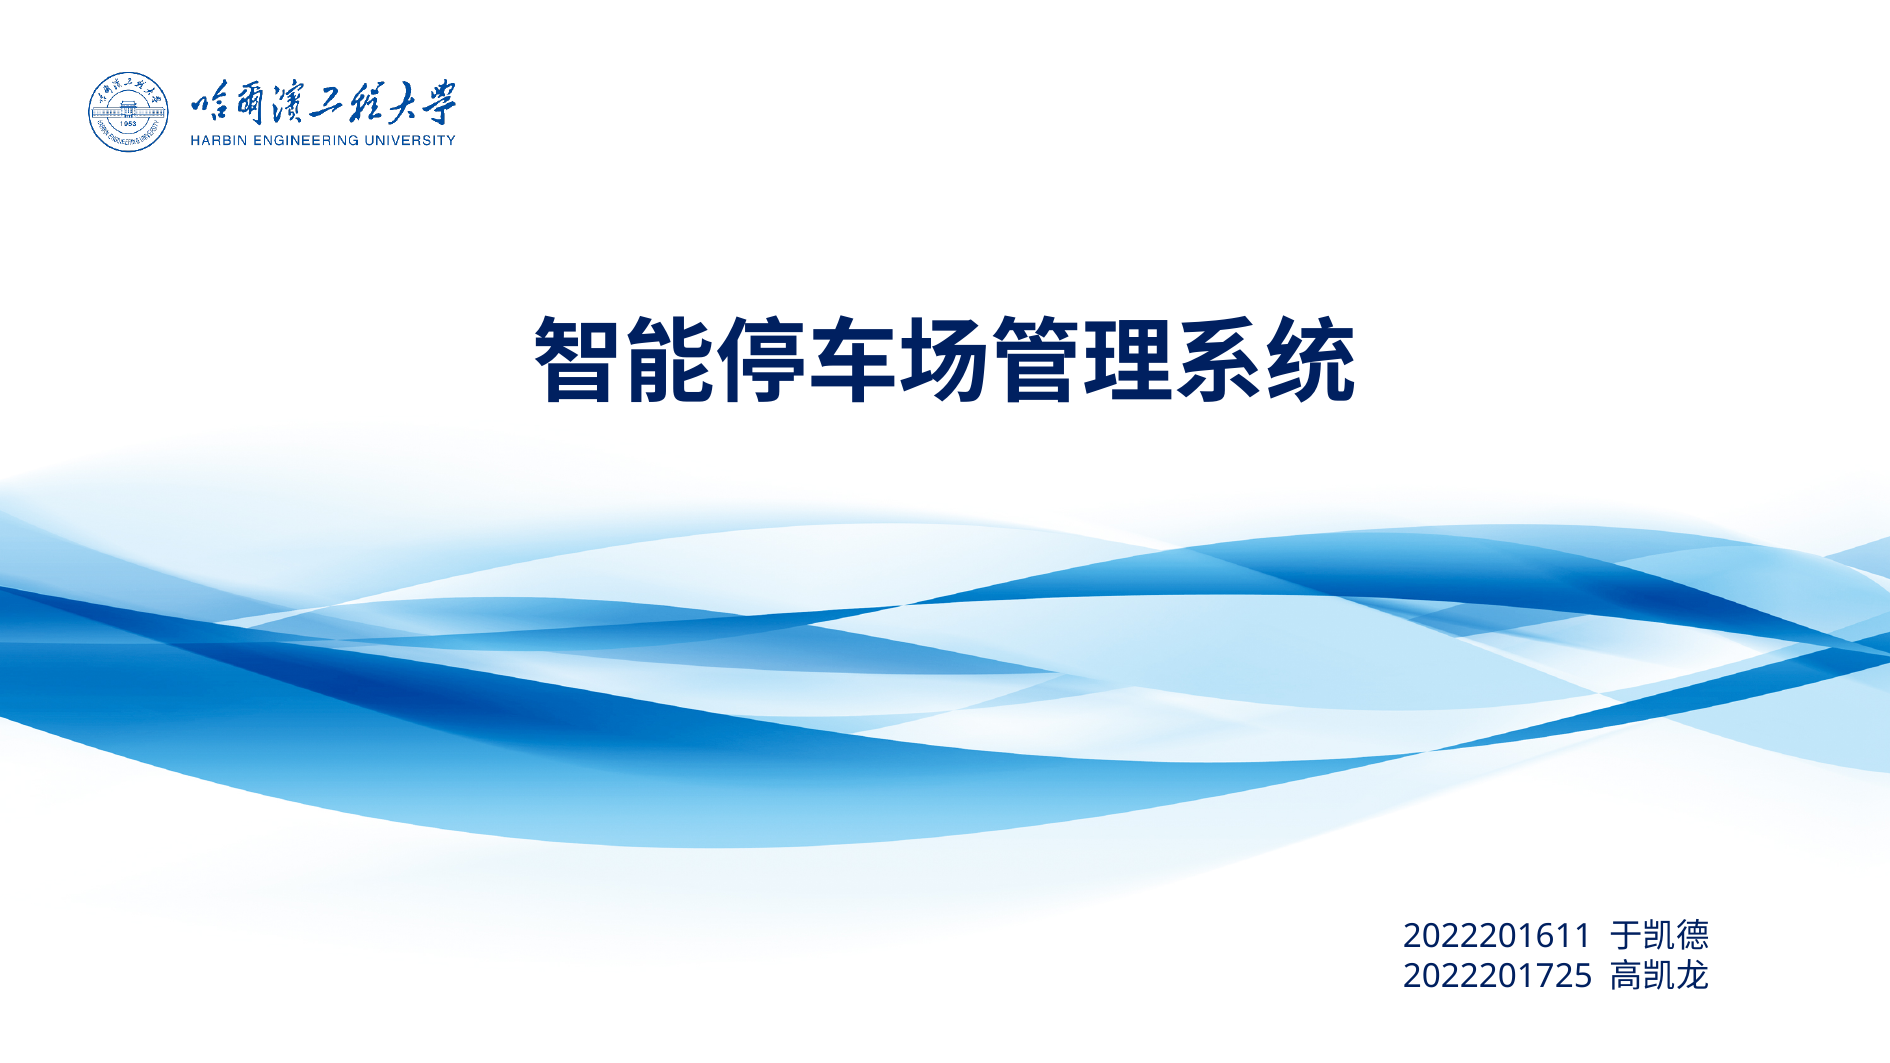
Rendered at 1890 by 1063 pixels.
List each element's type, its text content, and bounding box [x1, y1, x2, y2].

picture [0, 0, 1890, 1063]
text_box 智能停车场管理系统 [517, 295, 1373, 420]
text_box 2022201611 于凯德 2022201725 高凯龙 [1341, 905, 1771, 1004]
